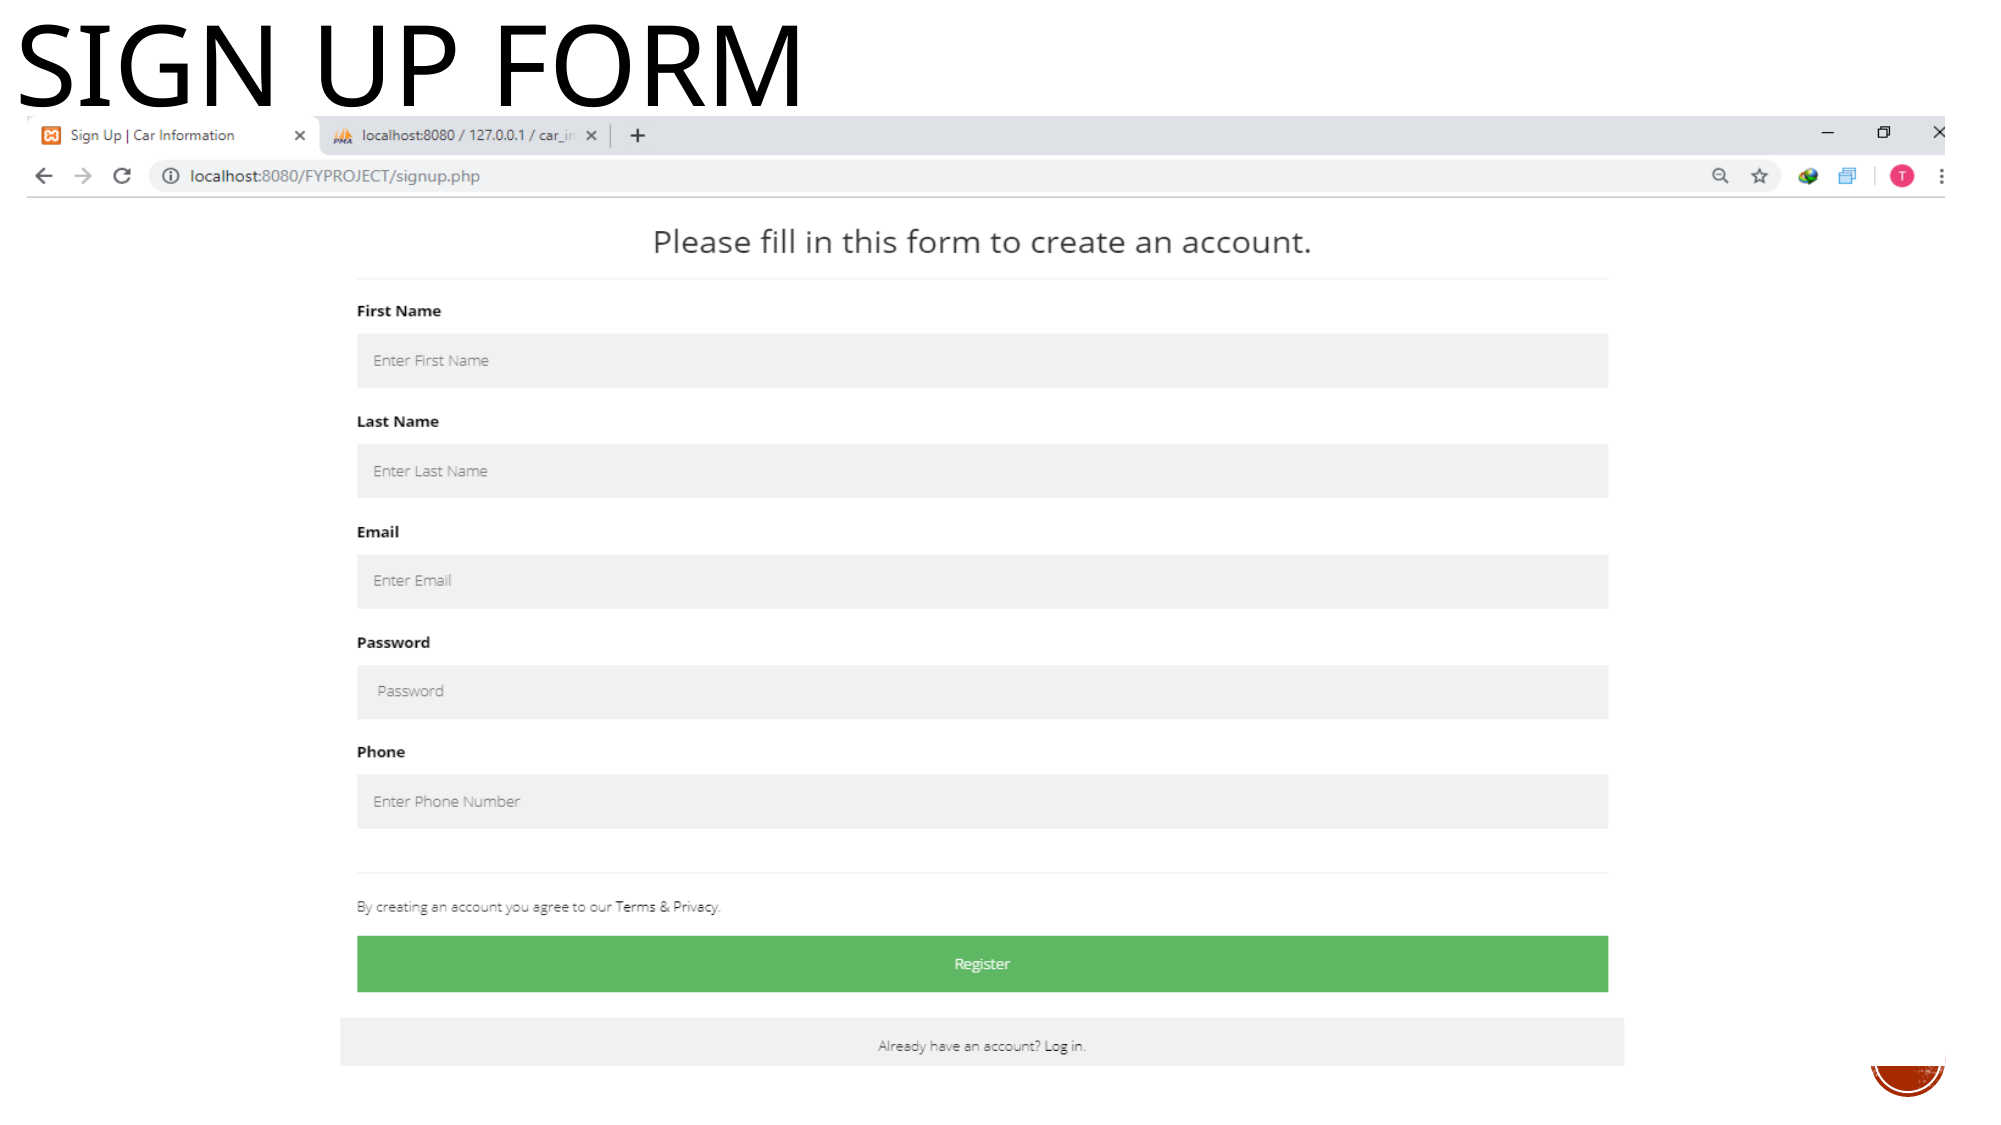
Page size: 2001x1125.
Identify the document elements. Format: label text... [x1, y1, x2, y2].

title SIGN UP FORM [0, 0, 1826, 344]
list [27, 116, 1943, 1063]
